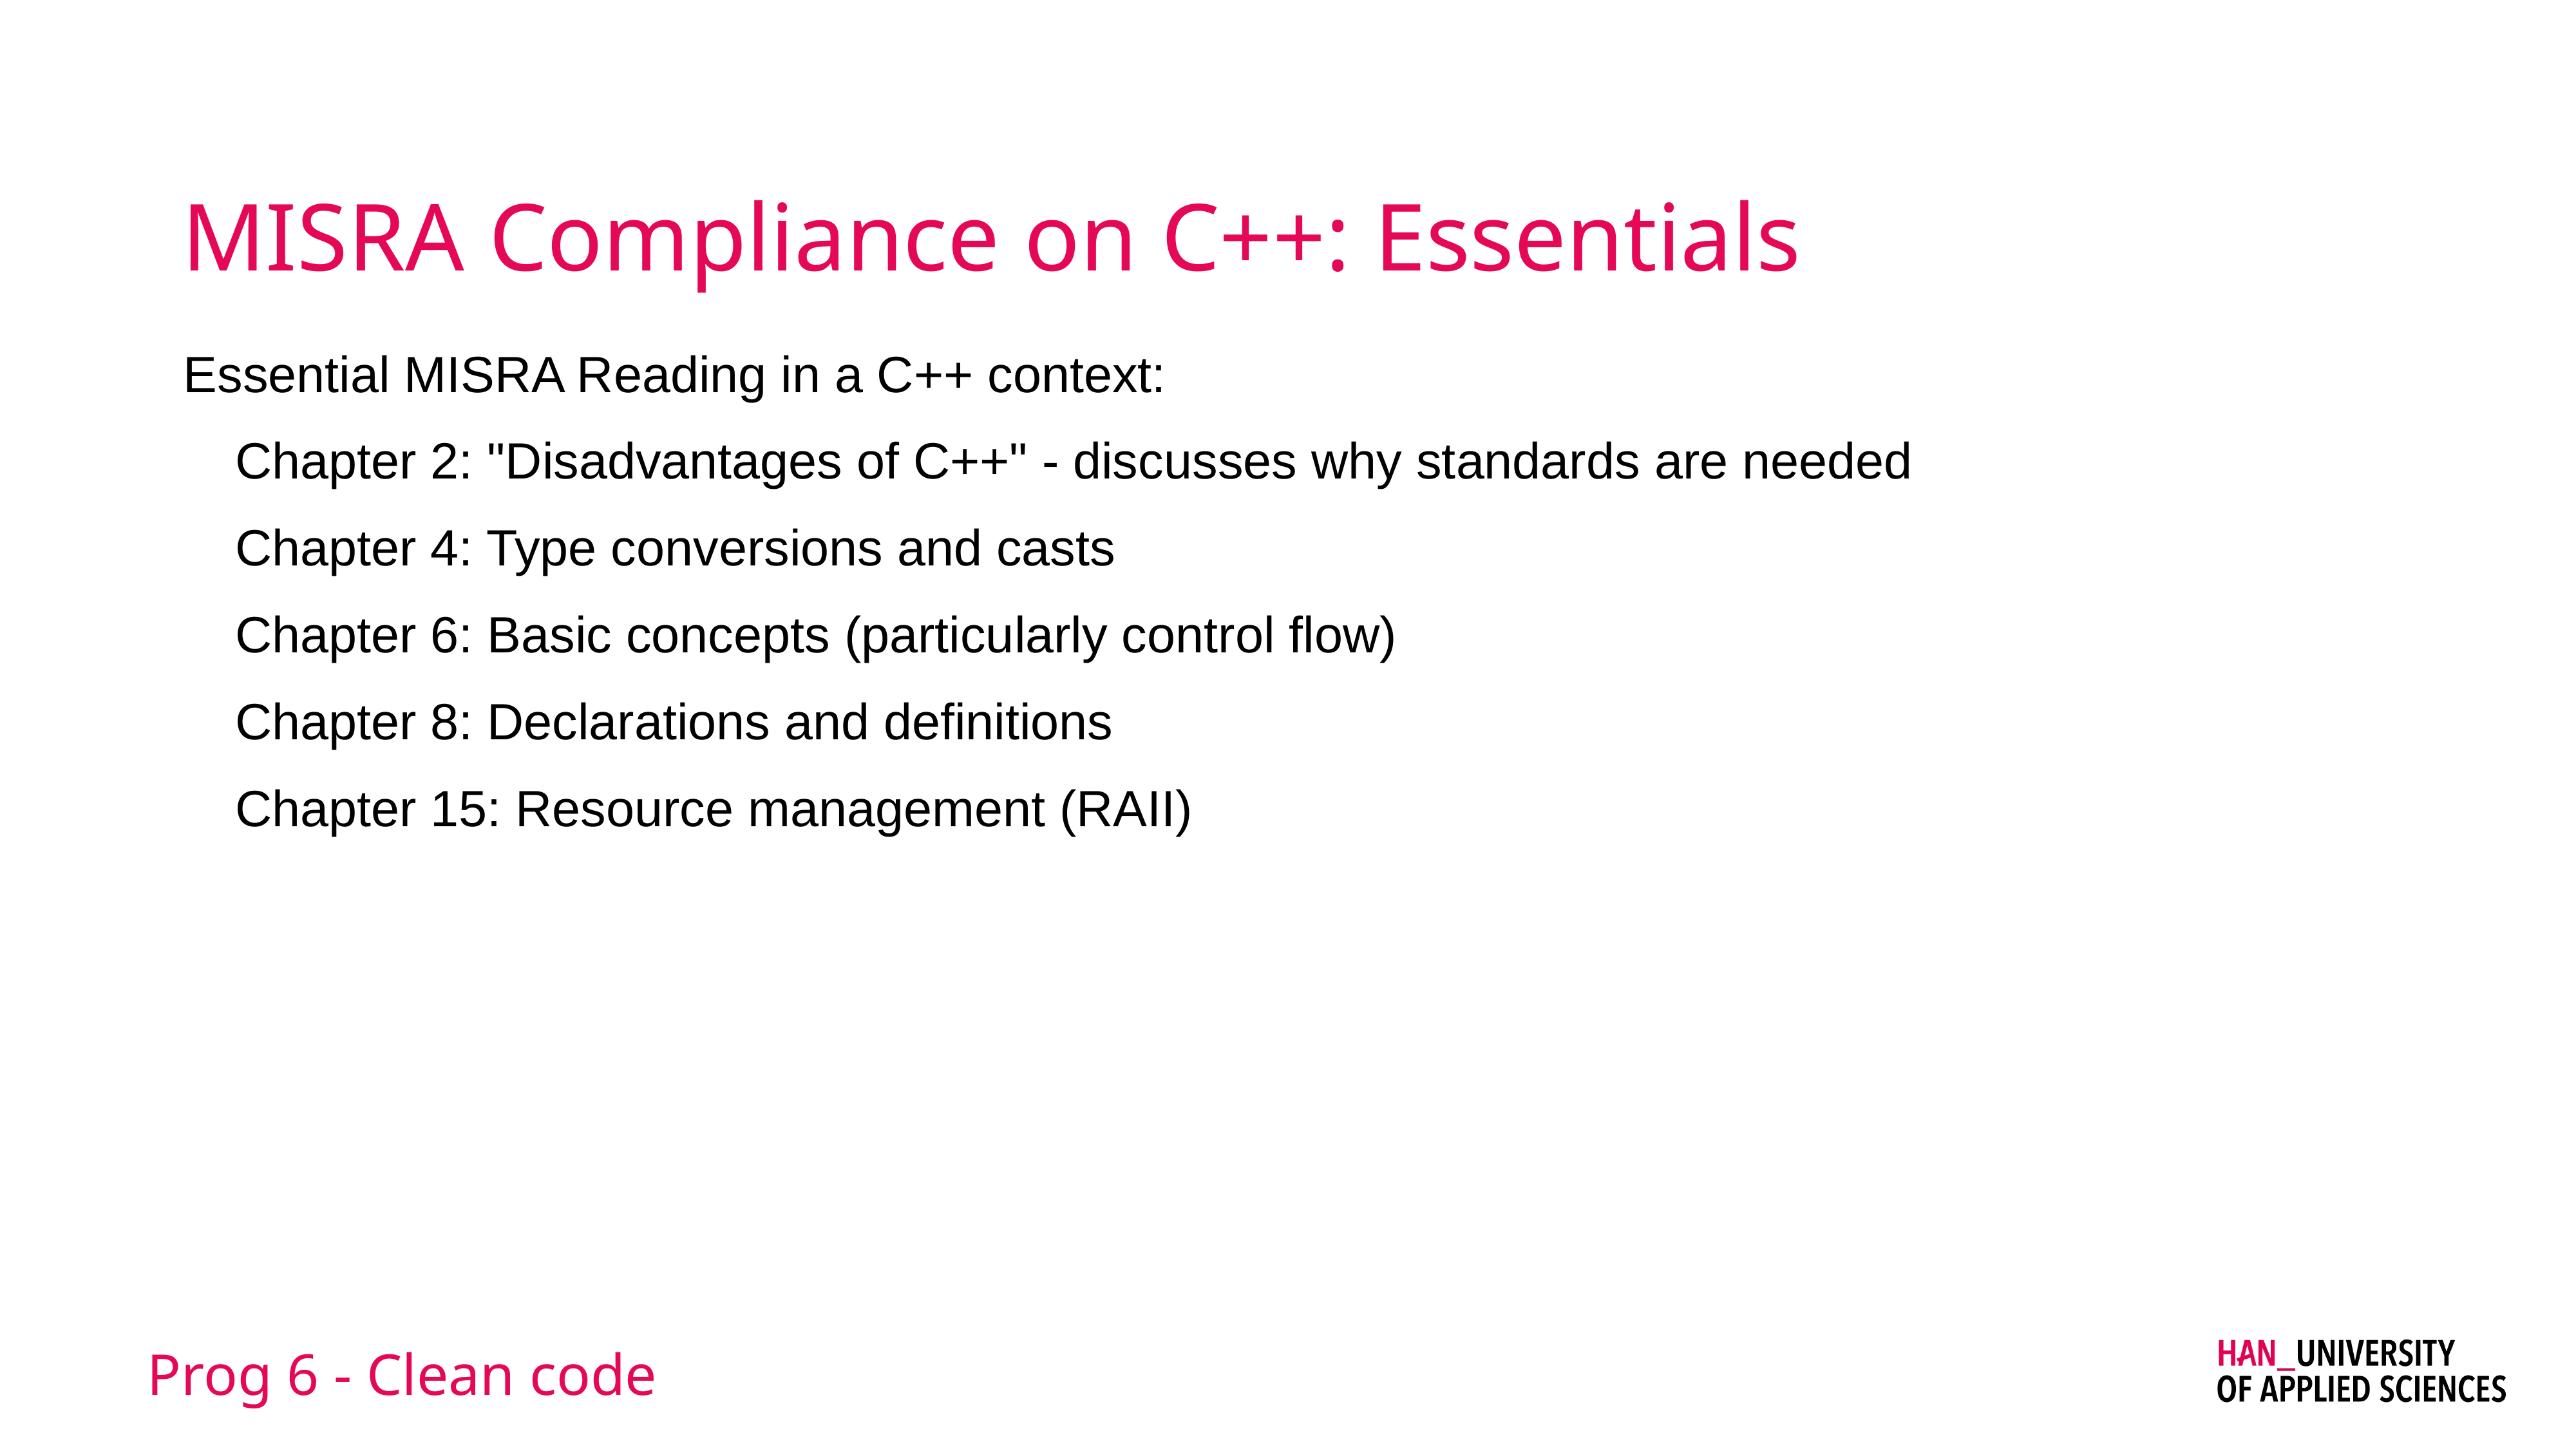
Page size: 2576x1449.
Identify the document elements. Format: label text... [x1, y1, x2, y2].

picture [2209, 1313, 2540, 1449]
title MISRA Compliance on C++: Essentials [176, 77, 2400, 296]
list Essential MISRA Reading in a C++ context: Chapter 2: "Disadvantages of C++" - discusses why standards are needed Chapter 4: Type conversions and casts Chapter 6: Basic concepts (particularly control flow) Chapter 8: Declarations and definitions Chapter 15: Resource management (RAII) [178, 324, 2485, 1307]
